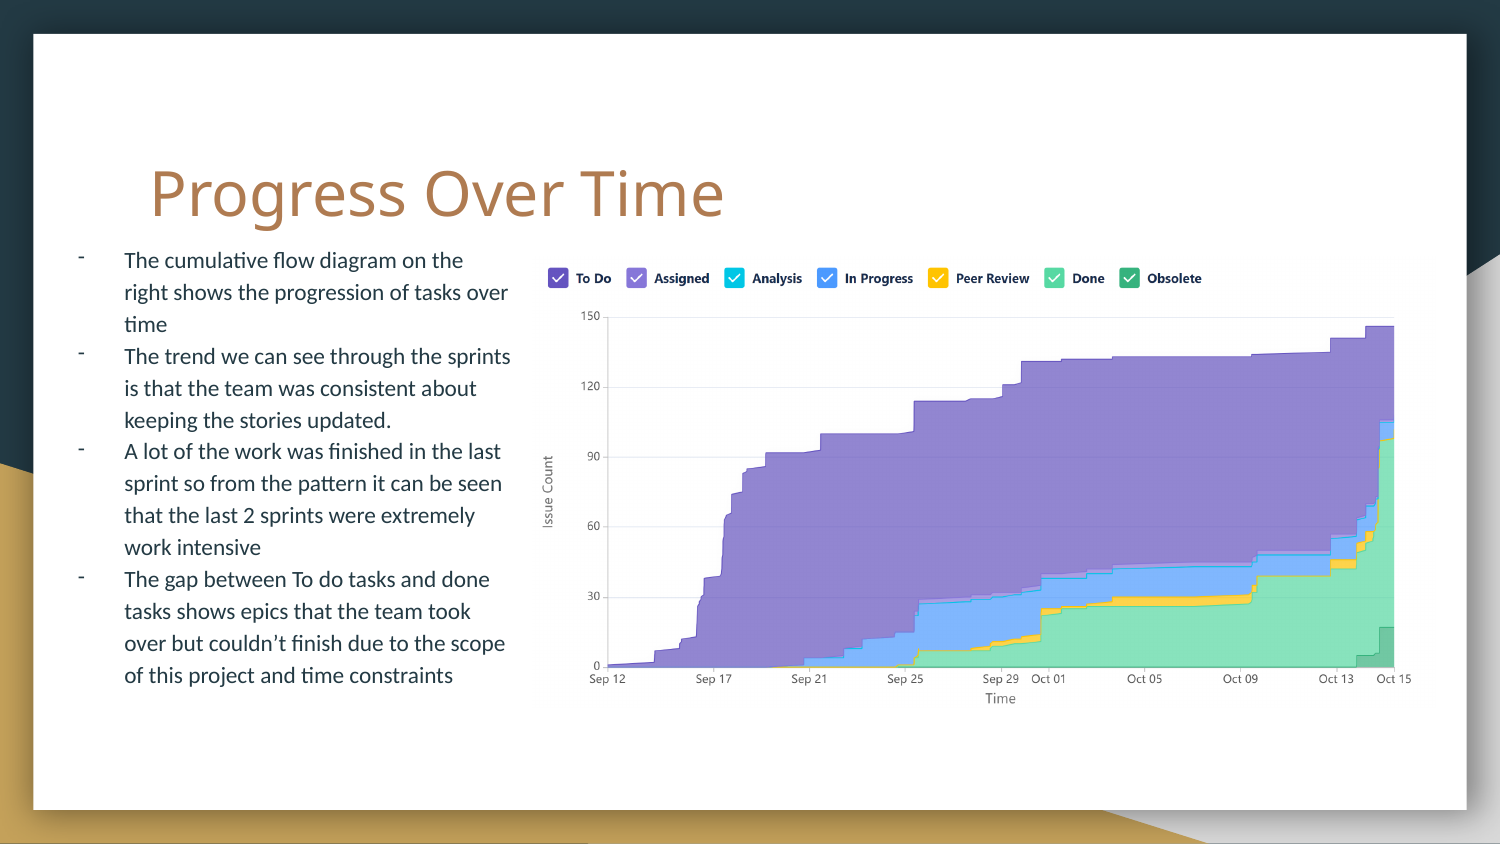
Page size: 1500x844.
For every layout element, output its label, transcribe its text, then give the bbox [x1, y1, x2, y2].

picture [531, 256, 1436, 708]
title Progress Over Time [134, 138, 1366, 258]
list The cumulative flow diagram on the right shows the progression of tasks over time The trend we can see through the sprints is that the team was consistent about keeping the stories updated. A lot of the work was finished in the last sprint so from the pattern it can be seen that the last 2 sprints were extremely work intensive The gap between To do tasks and done tasks shows epics that the team took over but couldn’t finish due to the scope of this project and time constraints [39, 225, 528, 733]
